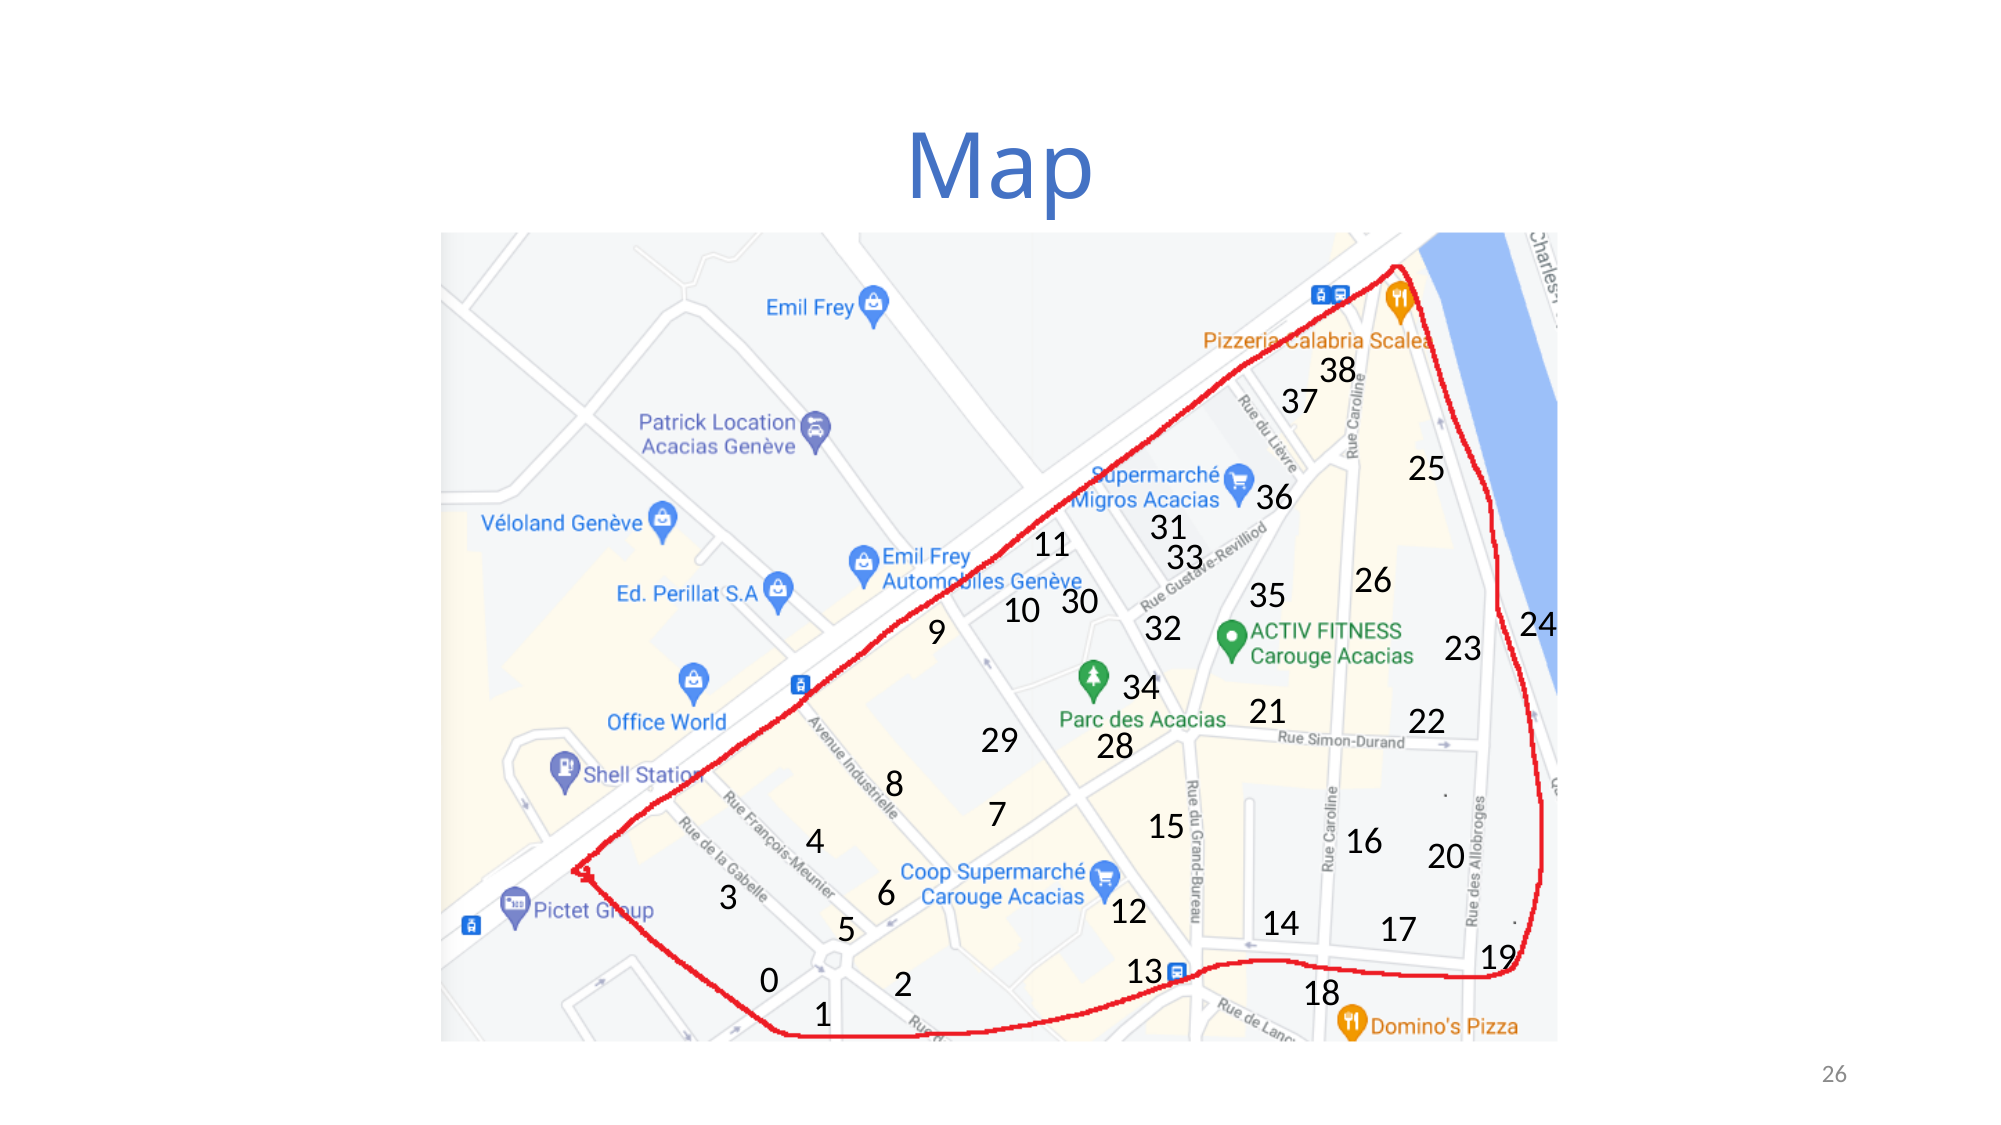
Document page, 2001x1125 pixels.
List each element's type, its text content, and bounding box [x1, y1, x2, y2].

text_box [441, 230, 1576, 1043]
title Map [137, 59, 1863, 278]
slide_number 26 [1412, 1042, 1863, 1103]
